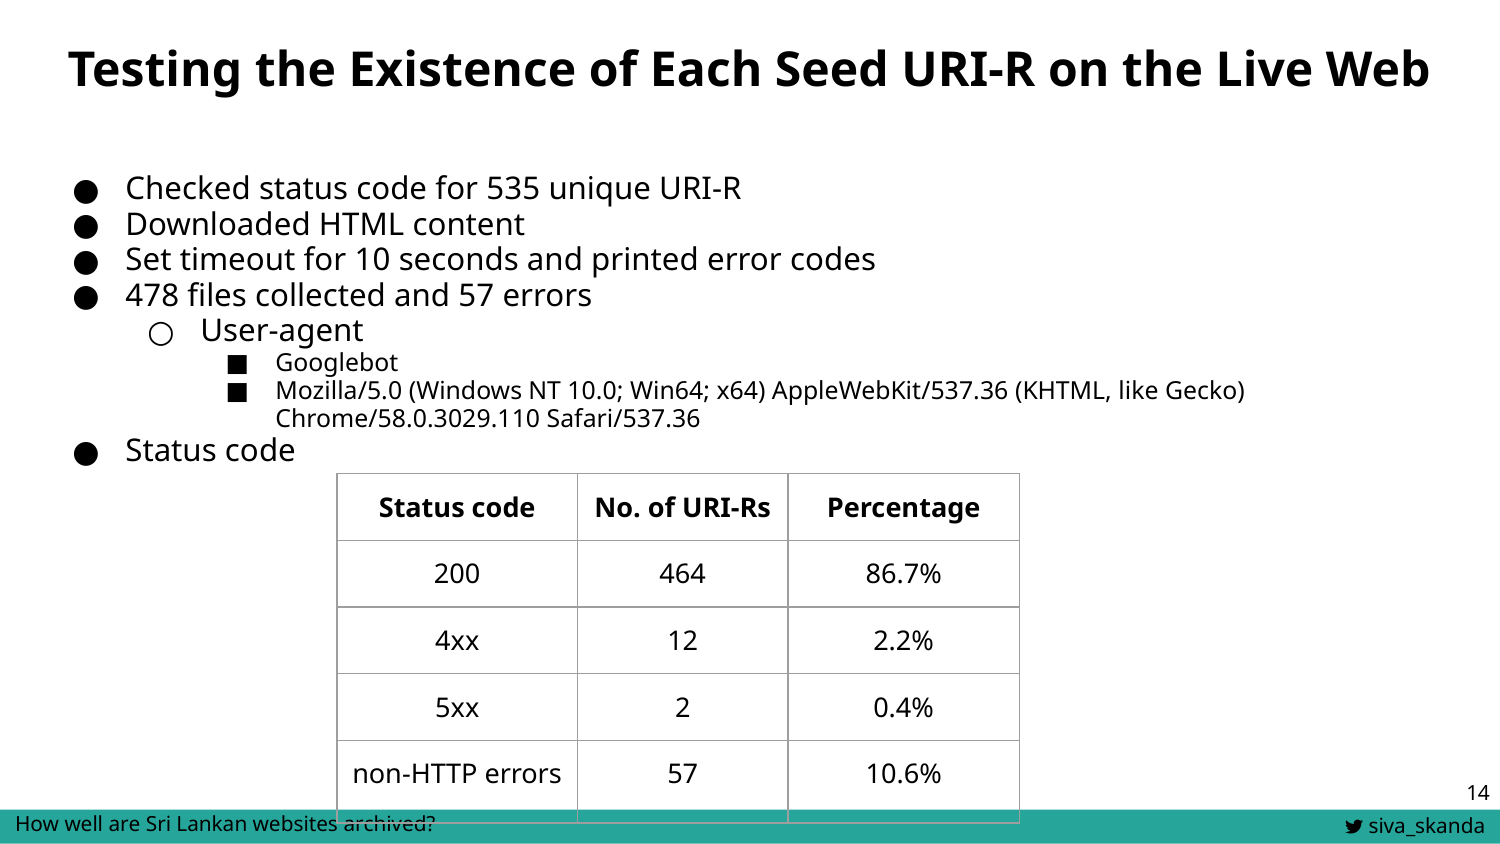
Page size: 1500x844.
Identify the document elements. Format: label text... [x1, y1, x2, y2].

table_cell non-HTTP errors [338, 741, 577, 822]
table_cell 200 [338, 541, 577, 606]
text_box ‹#› [1414, 761, 1500, 826]
picture [1345, 818, 1363, 835]
table_cell 4xx [338, 608, 577, 673]
table_cell 86.7% [789, 541, 1019, 606]
table_cell 464 [578, 541, 787, 606]
text_box Checked status code for 535 unique URI-R Downloaded HTML content Set timeout for 10 seconds and printed error codes 478 files collected and 57 errors User-agent Googlebot Mozilla/5.0 (Windows NT 10.0; Win64; x64) AppleWebKit/537.36 (KHTML, like Gecko) Chrome/58.0.3029.110 Safari/537.36 Status code [35, 156, 1391, 578]
table_cell 5xx [338, 674, 577, 740]
text_box Testing the Existence of Each Seed URI-R on the Live Web [0, 23, 1500, 124]
table_header No. of URI-Rs [578, 474, 787, 540]
table_cell 0.4% [789, 674, 1019, 740]
table_cell 2.2% [789, 608, 1019, 673]
table_cell 10.6% [789, 741, 1019, 822]
table_cell 2 [578, 674, 787, 740]
table_header Status code [338, 474, 577, 540]
table_cell 57 [578, 741, 787, 822]
table_cell 12 [578, 608, 787, 673]
table_header Percentage [789, 474, 1019, 540]
